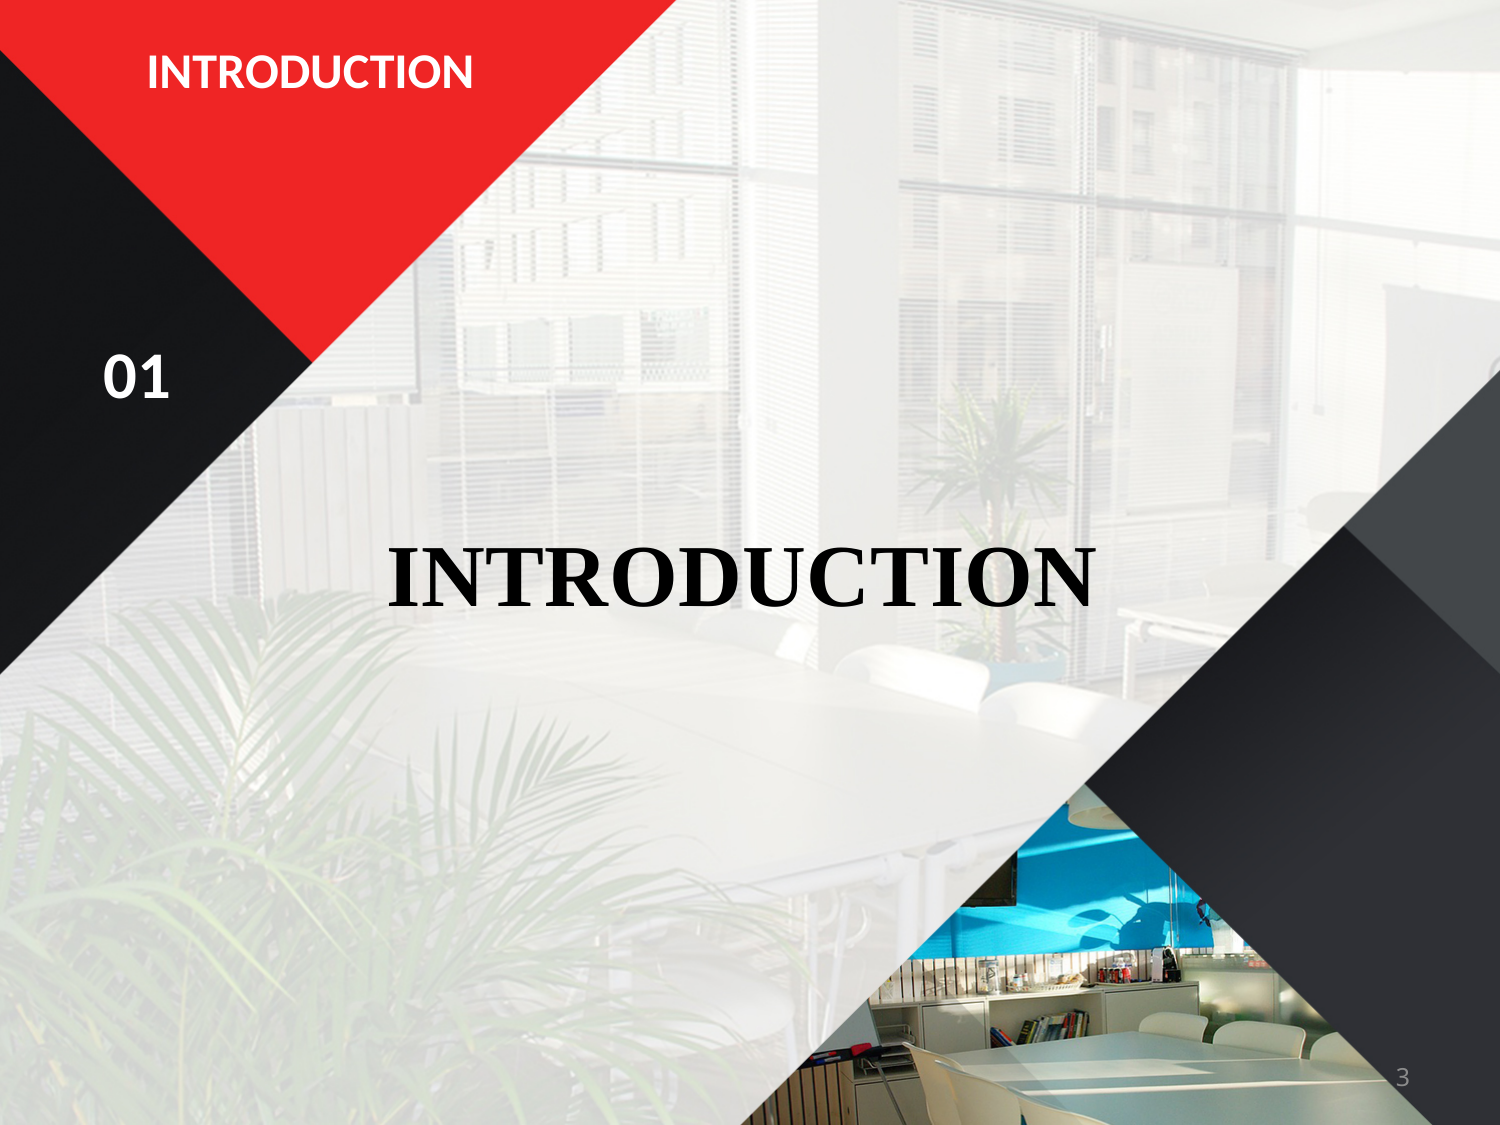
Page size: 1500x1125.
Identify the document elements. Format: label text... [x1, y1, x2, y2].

text_box 01 [88, 324, 187, 420]
picture [0, 0, 1500, 1125]
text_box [79, 30, 541, 147]
text_box INTRODUCTION [371, 503, 1116, 714]
slide_number 3 [1074, 1054, 1425, 1103]
